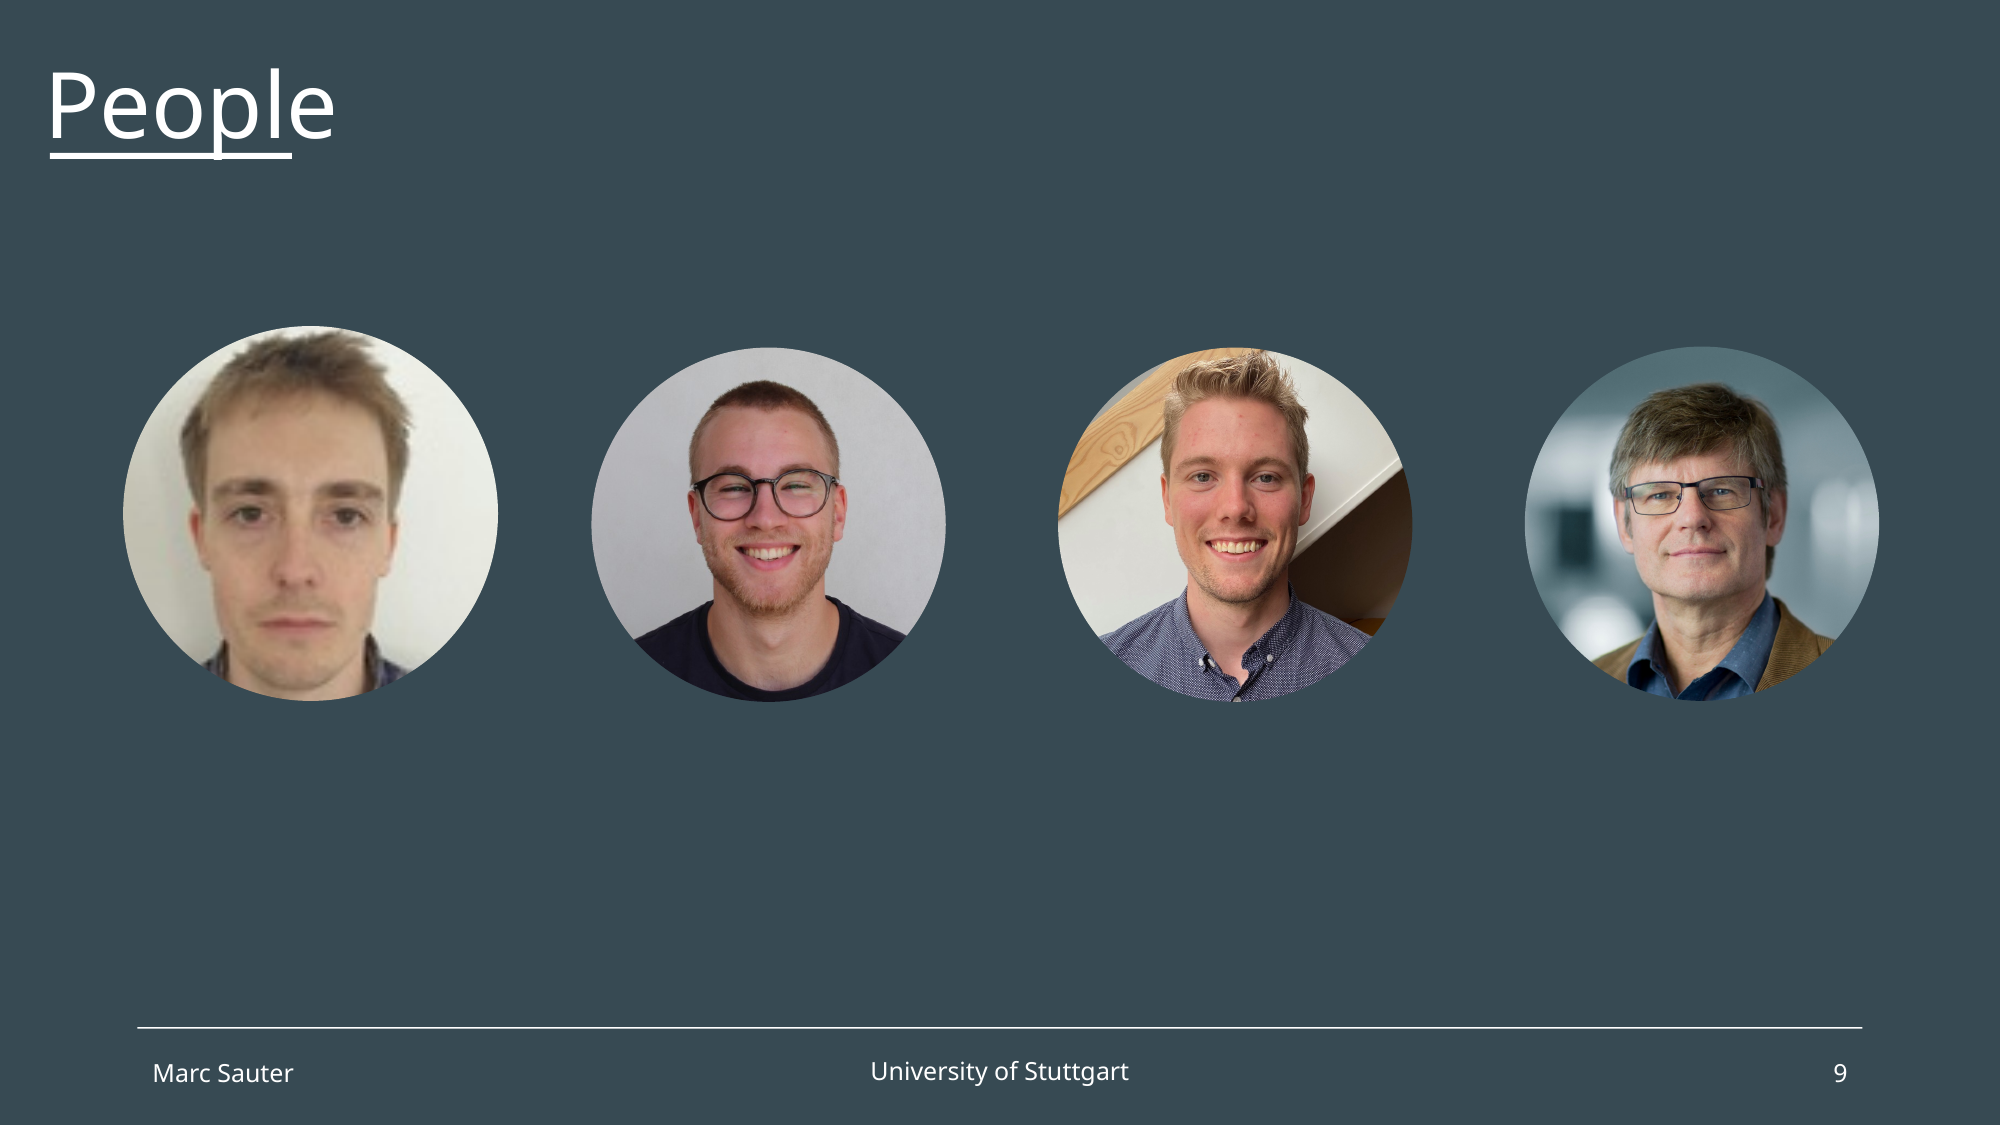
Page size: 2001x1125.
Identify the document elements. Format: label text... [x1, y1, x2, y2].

slide_number Marc Sauter [137, 1042, 588, 1103]
slide_number 9 [1412, 1042, 1863, 1103]
footer University of Stuttgart [662, 1042, 1338, 1103]
title People [29, 0, 1755, 218]
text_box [122, 325, 1880, 703]
text_box [48, 151, 294, 160]
